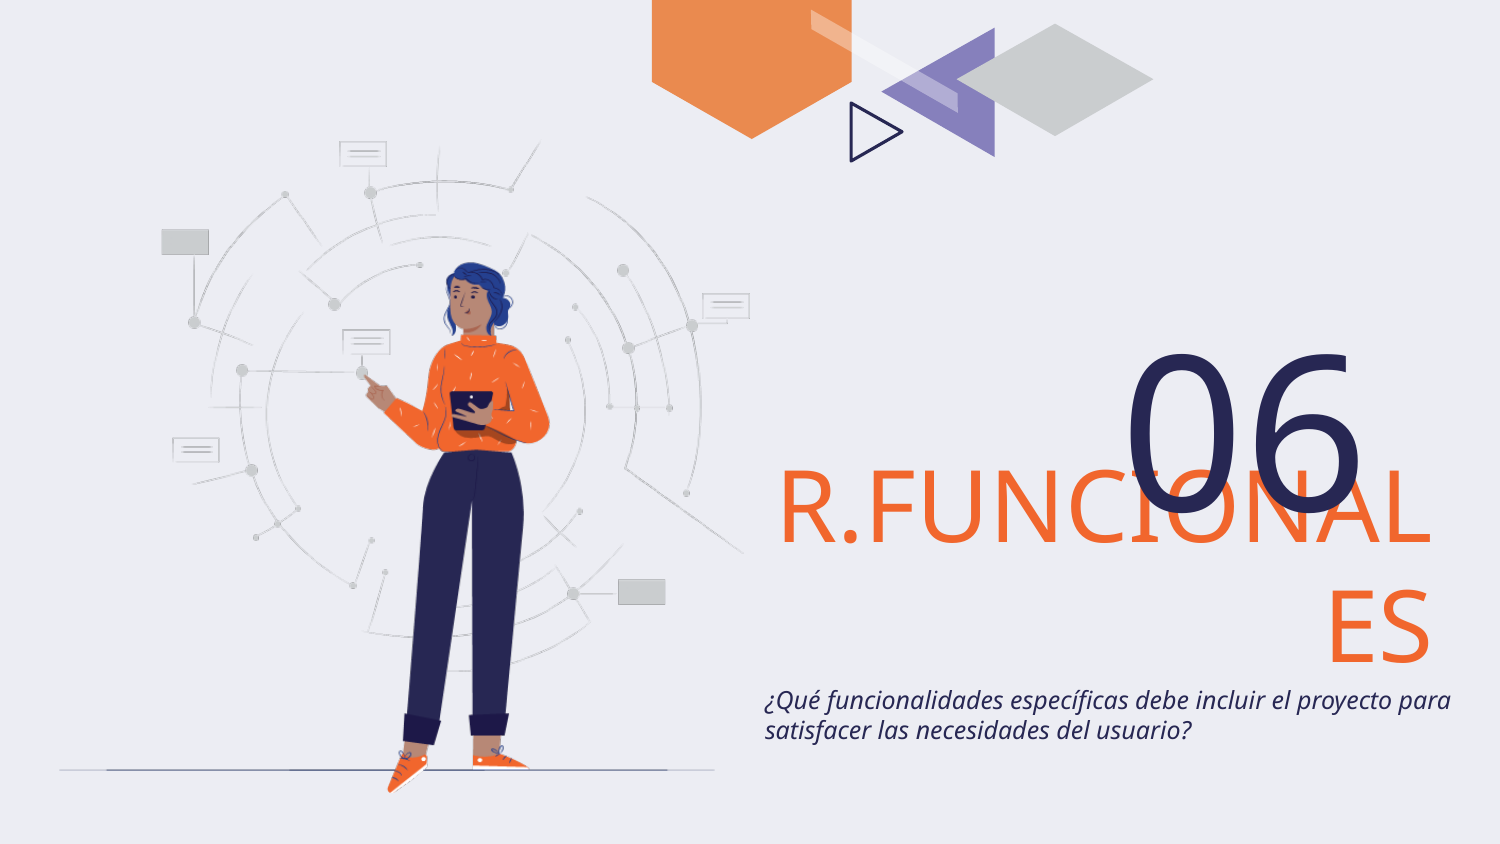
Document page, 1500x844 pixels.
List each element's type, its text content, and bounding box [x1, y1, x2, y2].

picture [58, 139, 751, 793]
title R.FUNCIONALES [757, 537, 1449, 669]
subtitle ¿Qué funcionalidades específicas debe incluir el proyecto para satisfacer las necesidades del usuario? [750, 669, 1492, 800]
title 06 [1103, 241, 1384, 467]
